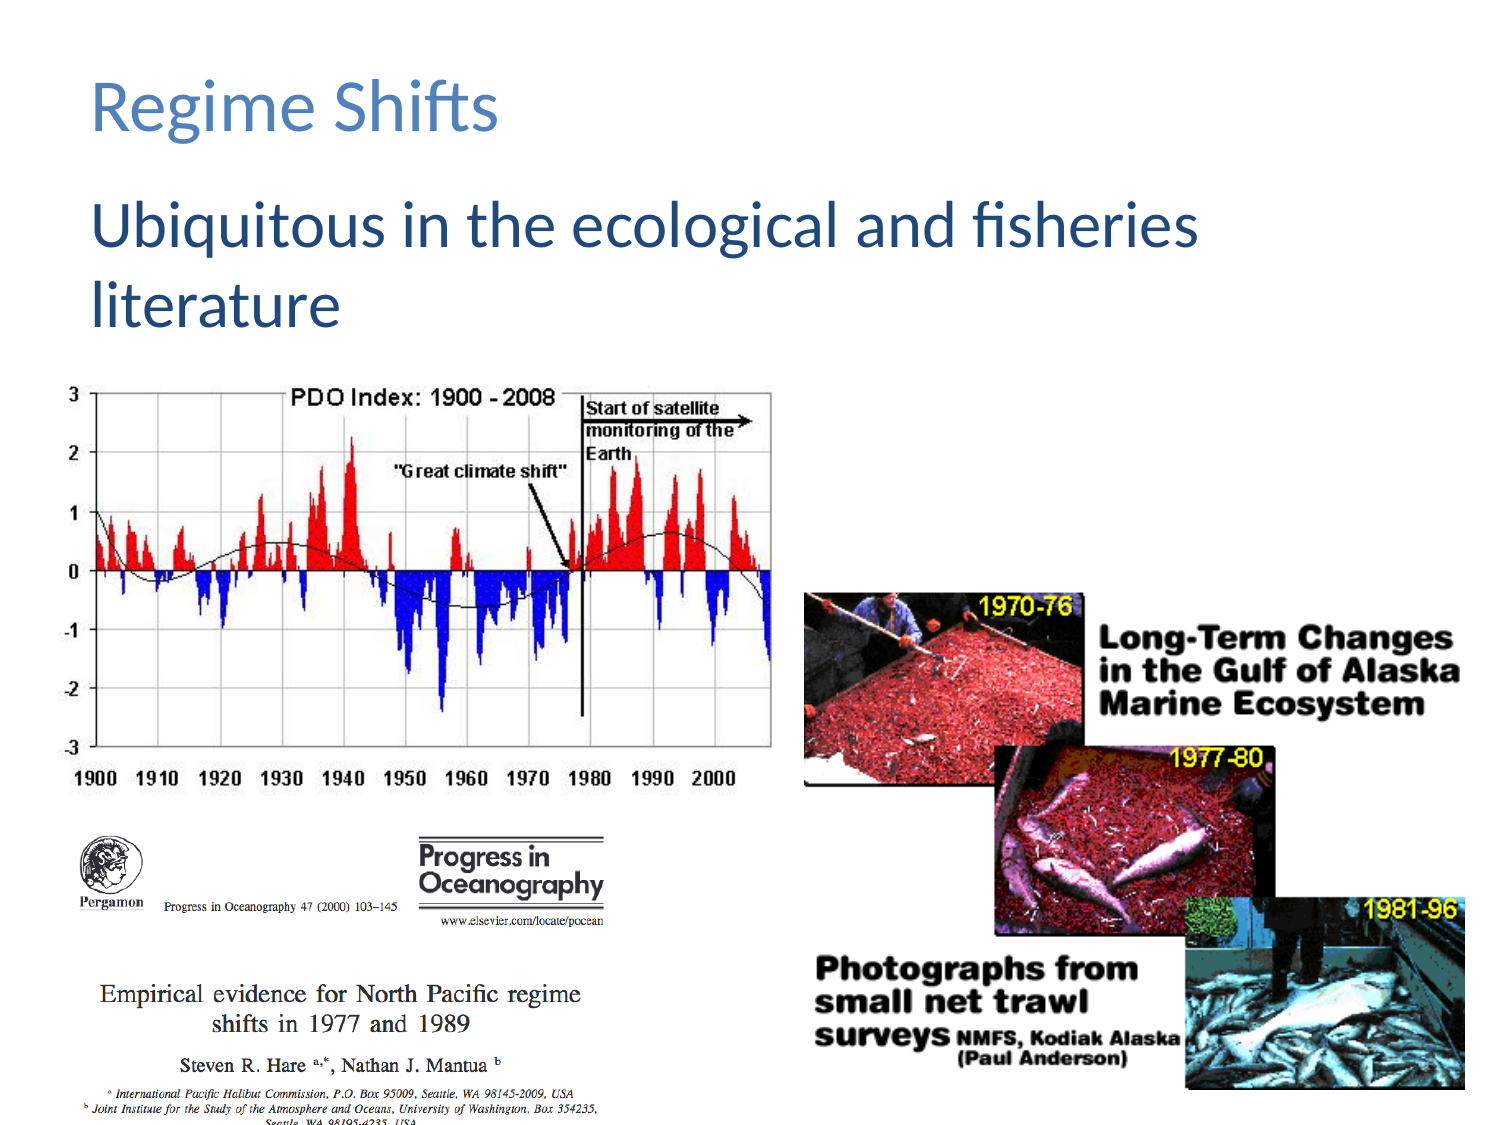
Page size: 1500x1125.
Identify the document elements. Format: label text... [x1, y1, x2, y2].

title Regime Shifts [75, 30, 1425, 172]
picture [45, 361, 786, 1125]
list Ubiquitous in the ecological and fisheries literature [75, 172, 1425, 1060]
picture [804, 588, 1465, 1090]
